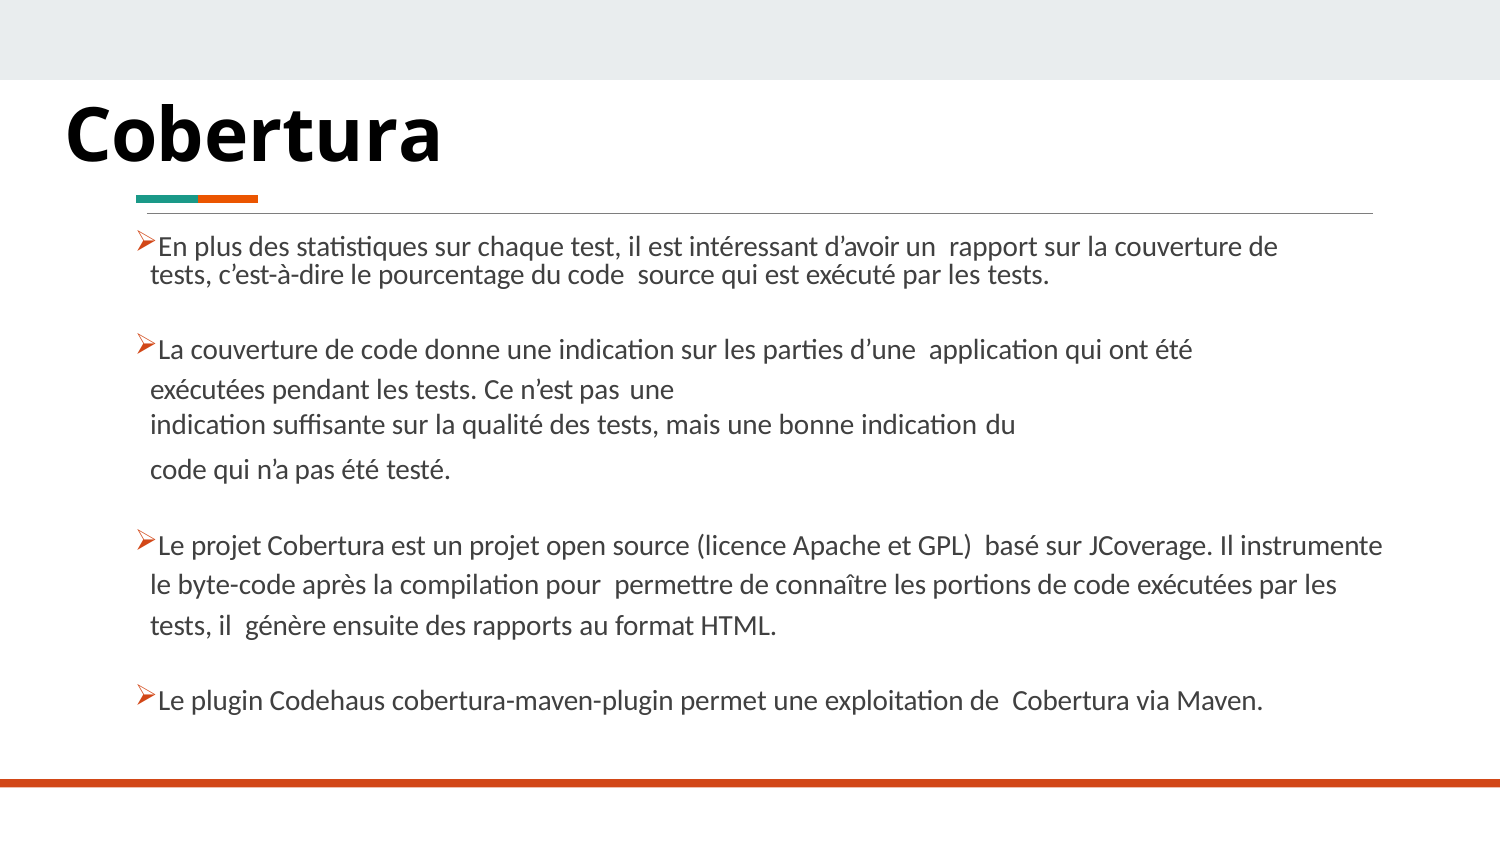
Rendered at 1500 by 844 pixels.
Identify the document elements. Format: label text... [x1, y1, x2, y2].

text_box En plus des statistiques sur chaque test, il est intéressant d’avoir un rapport sur la couverture de tests, c’est-à-dire le pourcentage du code source qui est exécuté par les tests. La couverture de code donne une indication sur les parties d’une application qui ont été exécutées pendant les tests. Ce n’est pas une indication suffisante sur la qualité des tests, mais une bonne indication du code qui n’a pas été testé. Le projet Cobertura est un projet open source (licence Apache et GPL) basé sur JCoverage. Il instrumente le byte-code après la compilation pour permettre de connaître les portions de code exécutées par les tests, il génère ensuite des rapports au format HTML. Le plugin Codehaus cobertura-maven-plugin permet une exploitation de Cobertura via Maven. [132, 222, 1403, 717]
title Cobertura [62, 84, 465, 228]
text_box [0, 779, 1500, 788]
